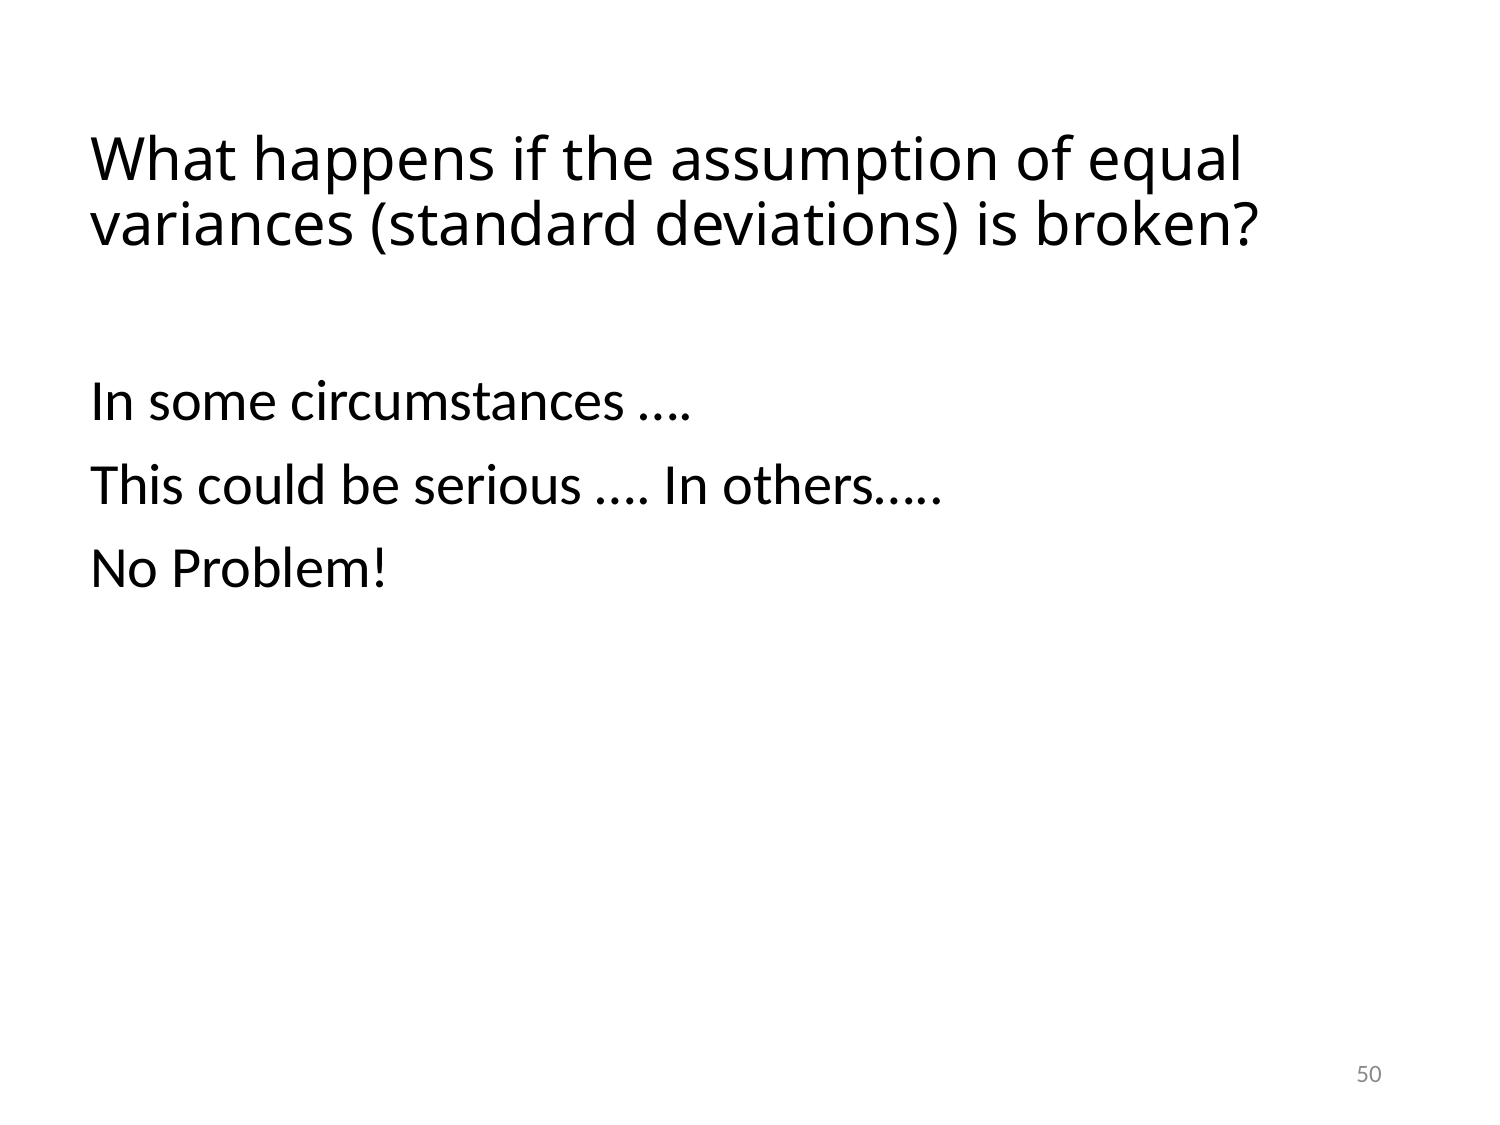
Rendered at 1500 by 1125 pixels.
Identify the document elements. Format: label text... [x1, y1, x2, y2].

title What happens if the assumption of equal variances (standard deviations) is broken? [75, 99, 1425, 288]
slide_number 50 [1059, 1042, 1397, 1103]
list In some circumstances …. This could be serious …. In others….. No Problem! [75, 362, 1425, 1005]
